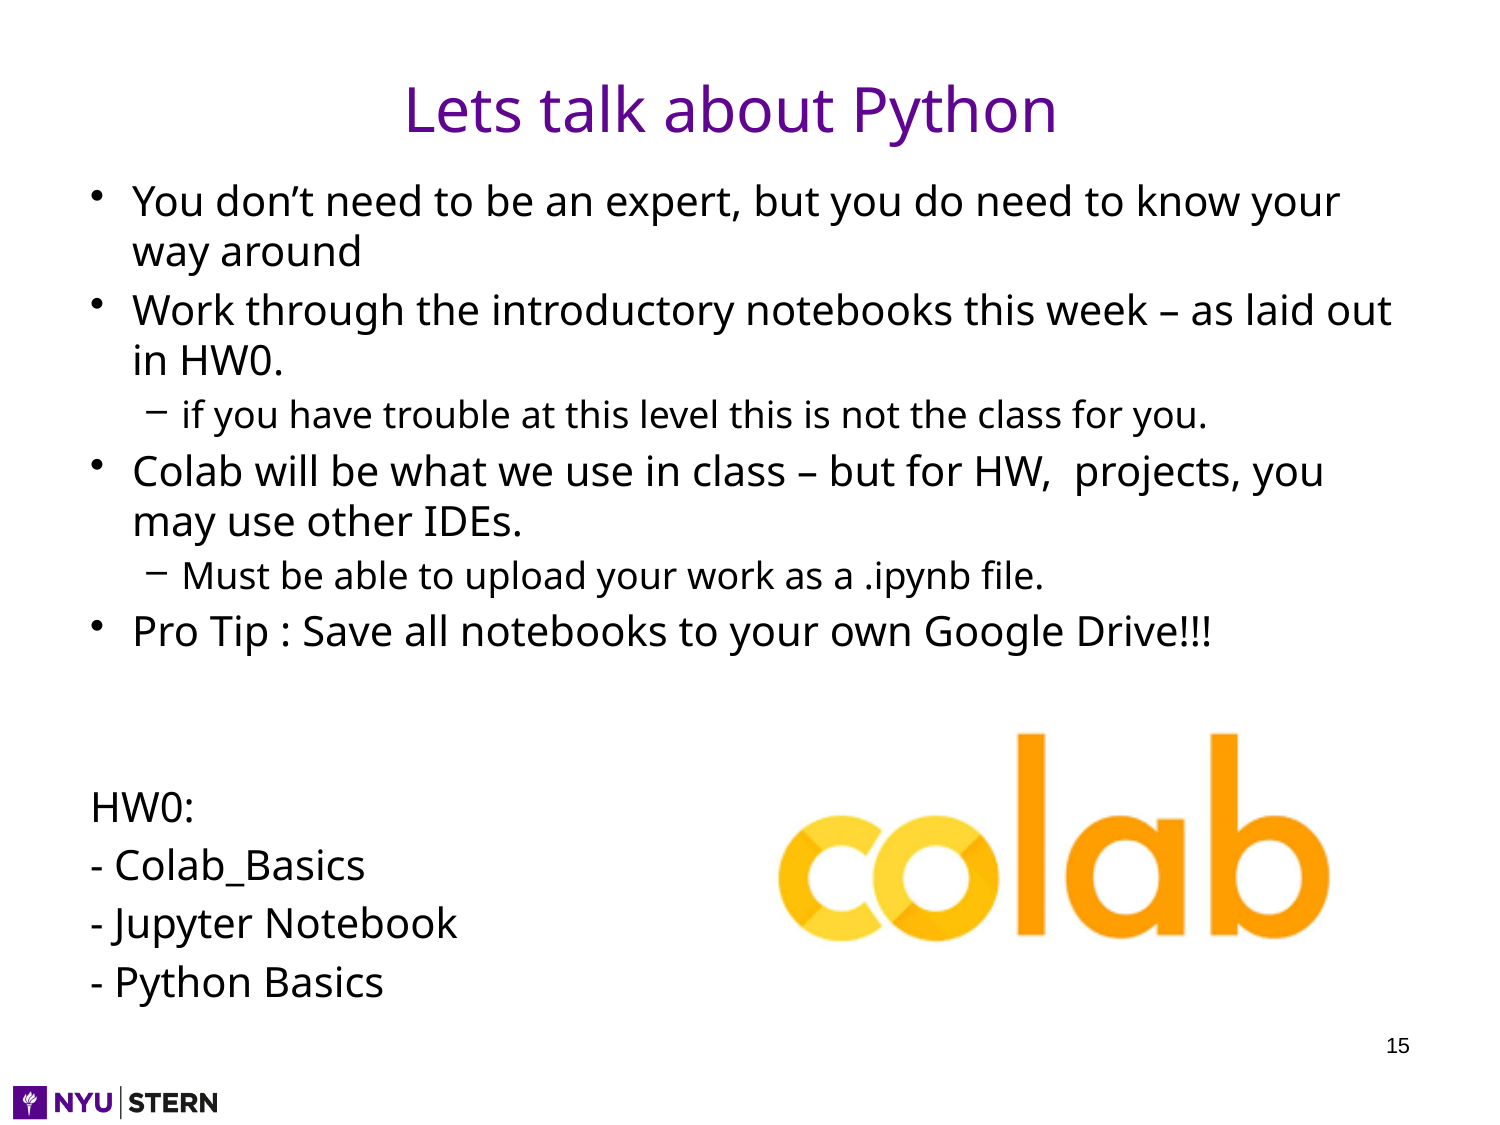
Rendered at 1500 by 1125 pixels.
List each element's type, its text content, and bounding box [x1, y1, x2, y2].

picture [702, 690, 1407, 1002]
title Lets talk about Python [56, 48, 1407, 168]
list You don’t need to be an expert, but you do need to know your way around Work through the introductory notebooks this week – as laid out in HW0. if you have trouble at this level this is not the class for you. Colab will be what we use in class – but for HW, projects, you may use other IDEs. Must be able to upload your work as a .ipynb file. Pro Tip : Save all notebooks to your own Google Drive!!! HW0: - Colab_Basics - Jupyter Notebook - Python Basics [75, 167, 1425, 958]
picture [0, 1038, 230, 1125]
slide_number 15 [1074, 1024, 1426, 1103]
